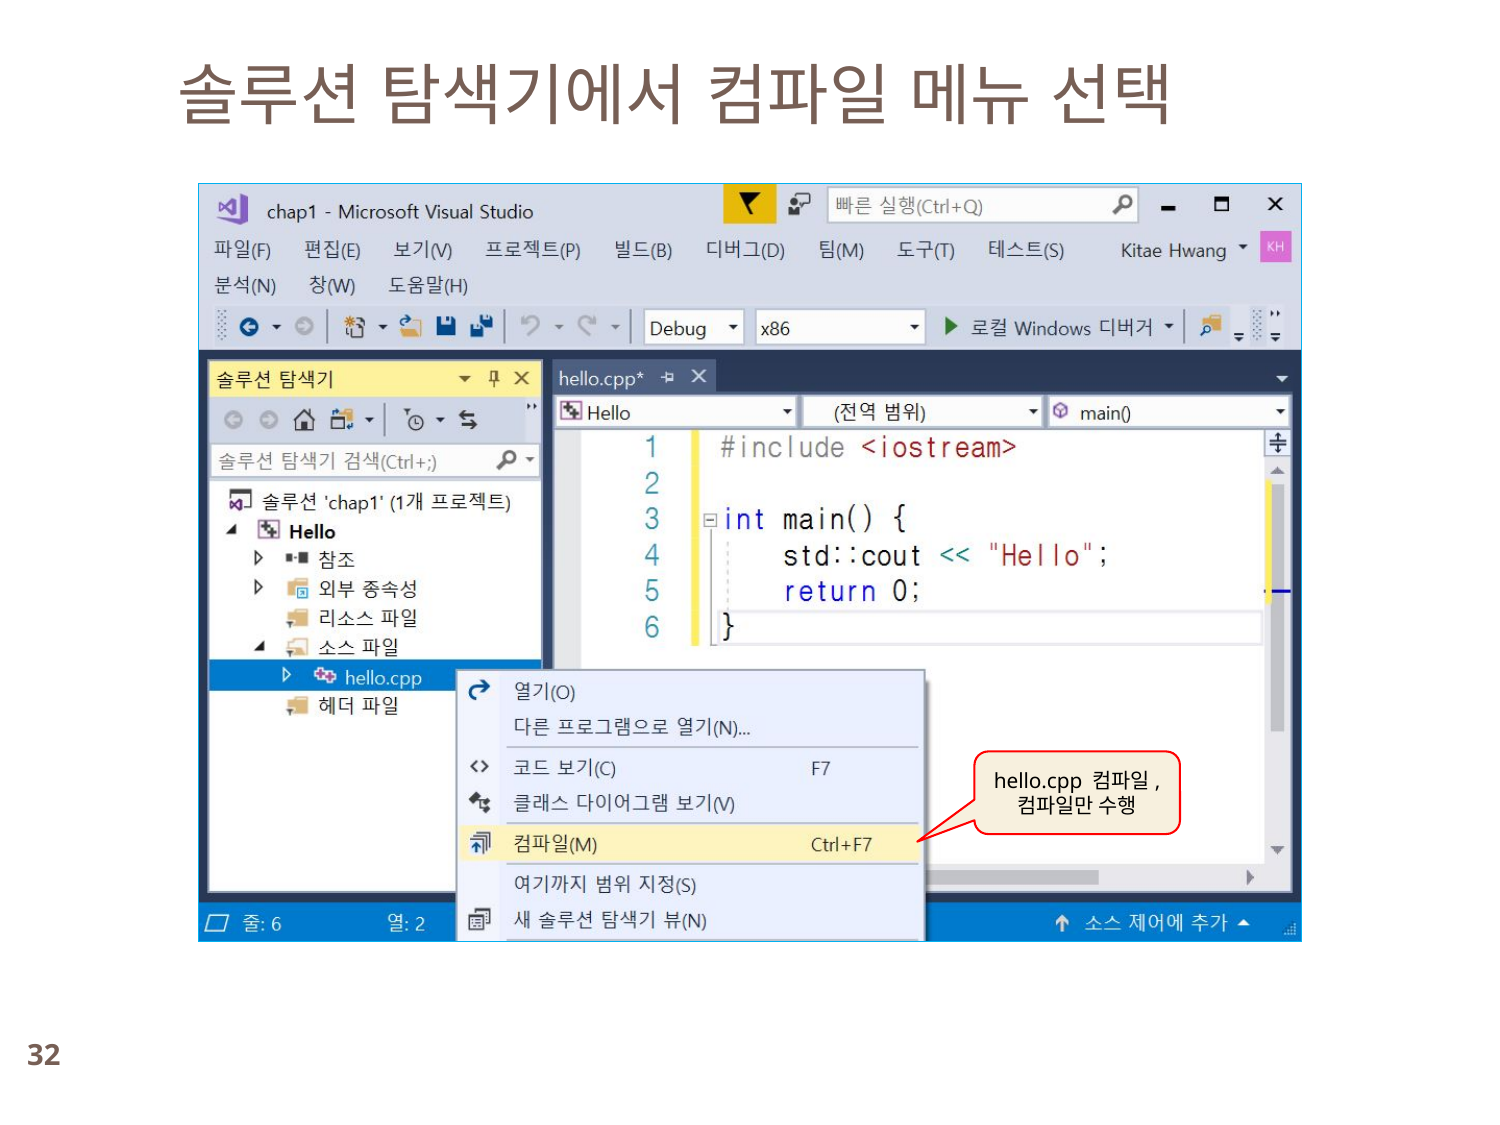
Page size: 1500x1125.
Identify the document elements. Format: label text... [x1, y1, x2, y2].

slide_number 32 [0, 1025, 88, 1088]
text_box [198, 183, 1302, 942]
title 솔루션 탐색기에서 컴파일 메뉴 선택 [162, 37, 1500, 149]
